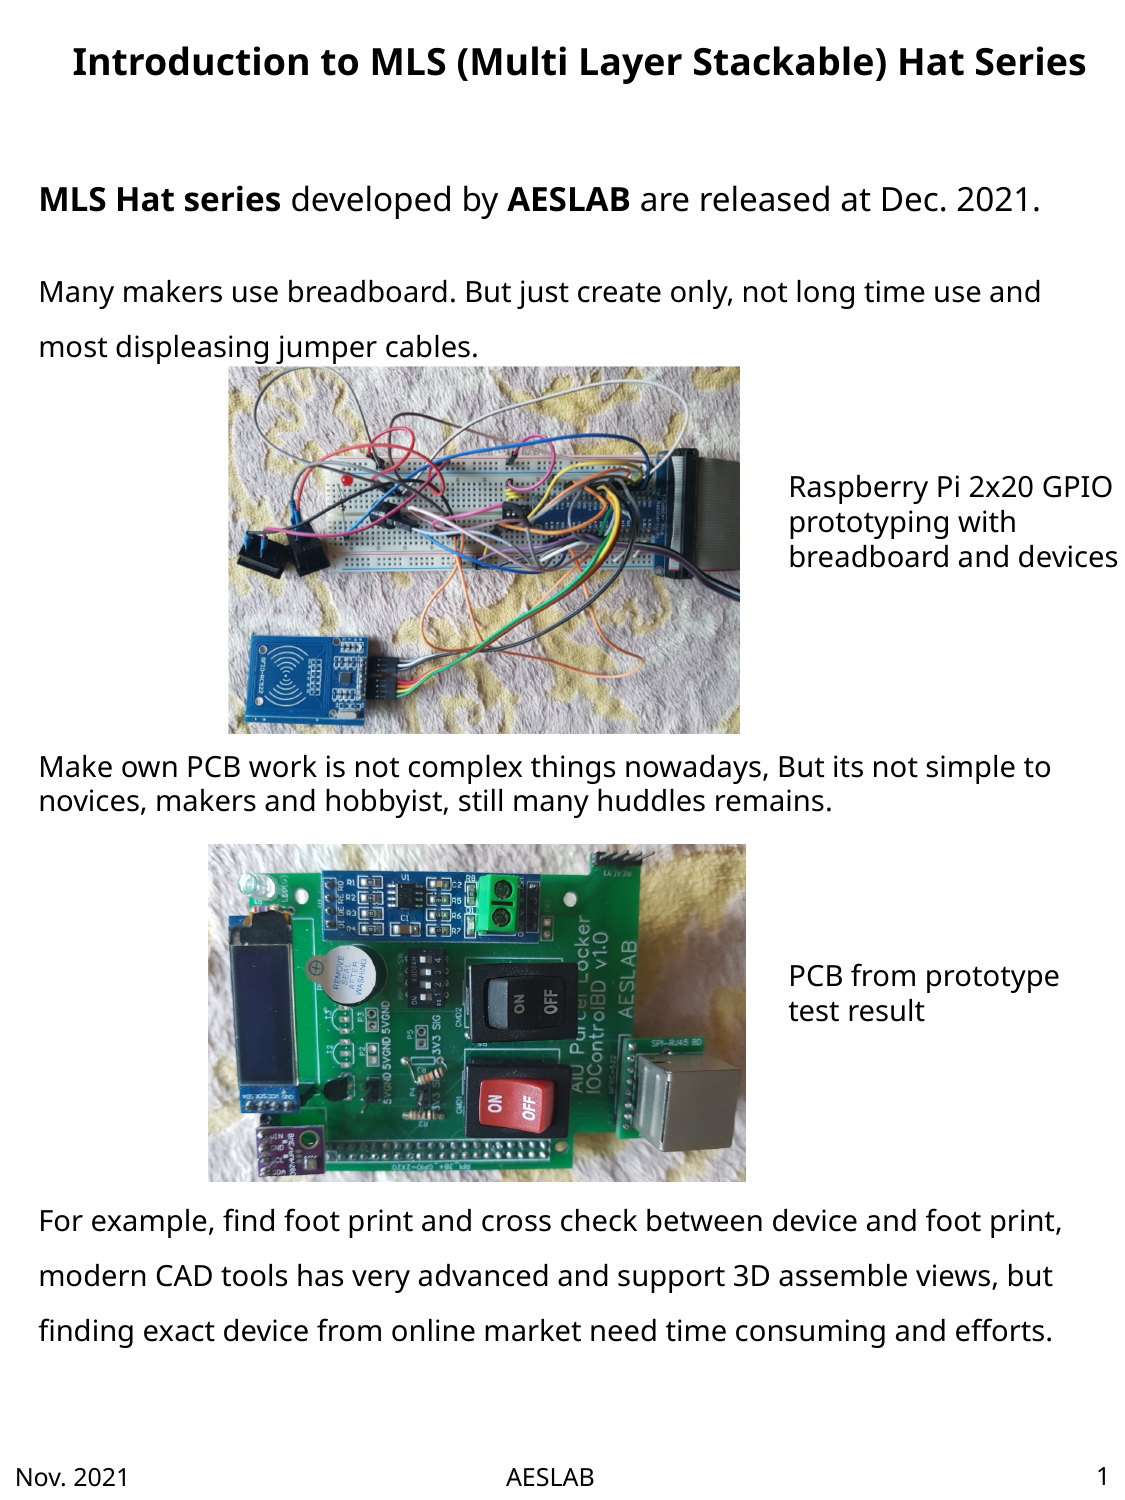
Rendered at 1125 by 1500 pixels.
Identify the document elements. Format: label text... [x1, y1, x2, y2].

picture [229, 294, 740, 806]
picture [207, 844, 747, 1182]
text_box Introduction to MLS (Multi Layer Stackable) Hat Series [57, 30, 1103, 90]
text_box AESLAB [491, 1454, 610, 1500]
text_box Nov. 2021 [0, 1454, 146, 1500]
text_box MLS Hat series developed by AESLAB are released at Dec. 2021. Many makers use breadboard. But just create only, not long time use and most displeasing jumper cables. Raspberry Pi 2x20 GPIO prototyping with breadboard and devices Make own PCB work is not complex things nowadays, But its not simple to novices, makers and hobbyist, still many huddles remains. PCB from prototype test result For example, find foot print and cross check between device and foot print, modern CAD tools has very advanced and support 3D assemble views, but finding exact device from online market need time consuming and efforts. [23, 171, 1125, 1355]
text_box 1 [1081, 1452, 1125, 1498]
